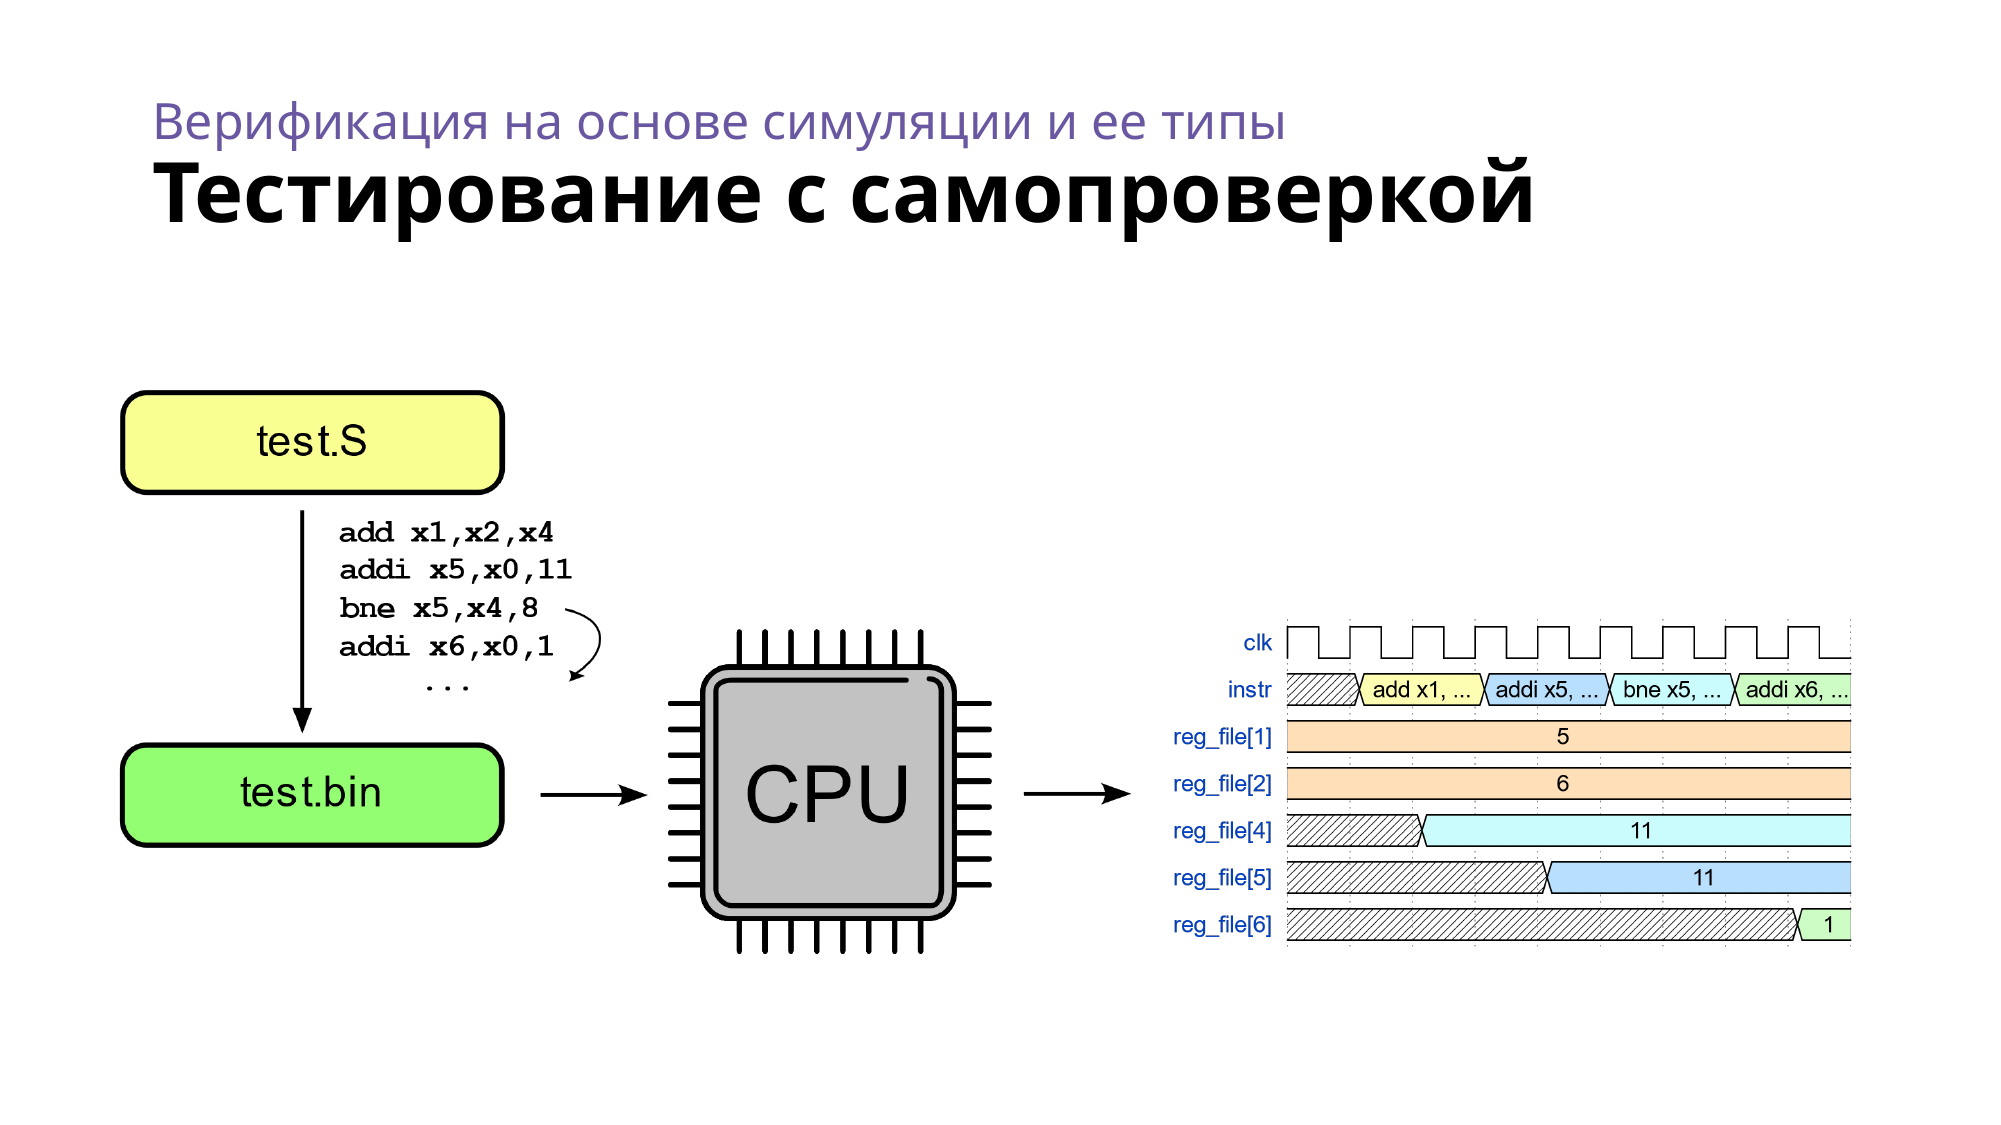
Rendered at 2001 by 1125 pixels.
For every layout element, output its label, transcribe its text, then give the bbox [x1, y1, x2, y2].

picture [0, 183, 1881, 1125]
title Верификация на основе симуляции и ее типы Тестирование с самопроверкой [137, 59, 1863, 278]
